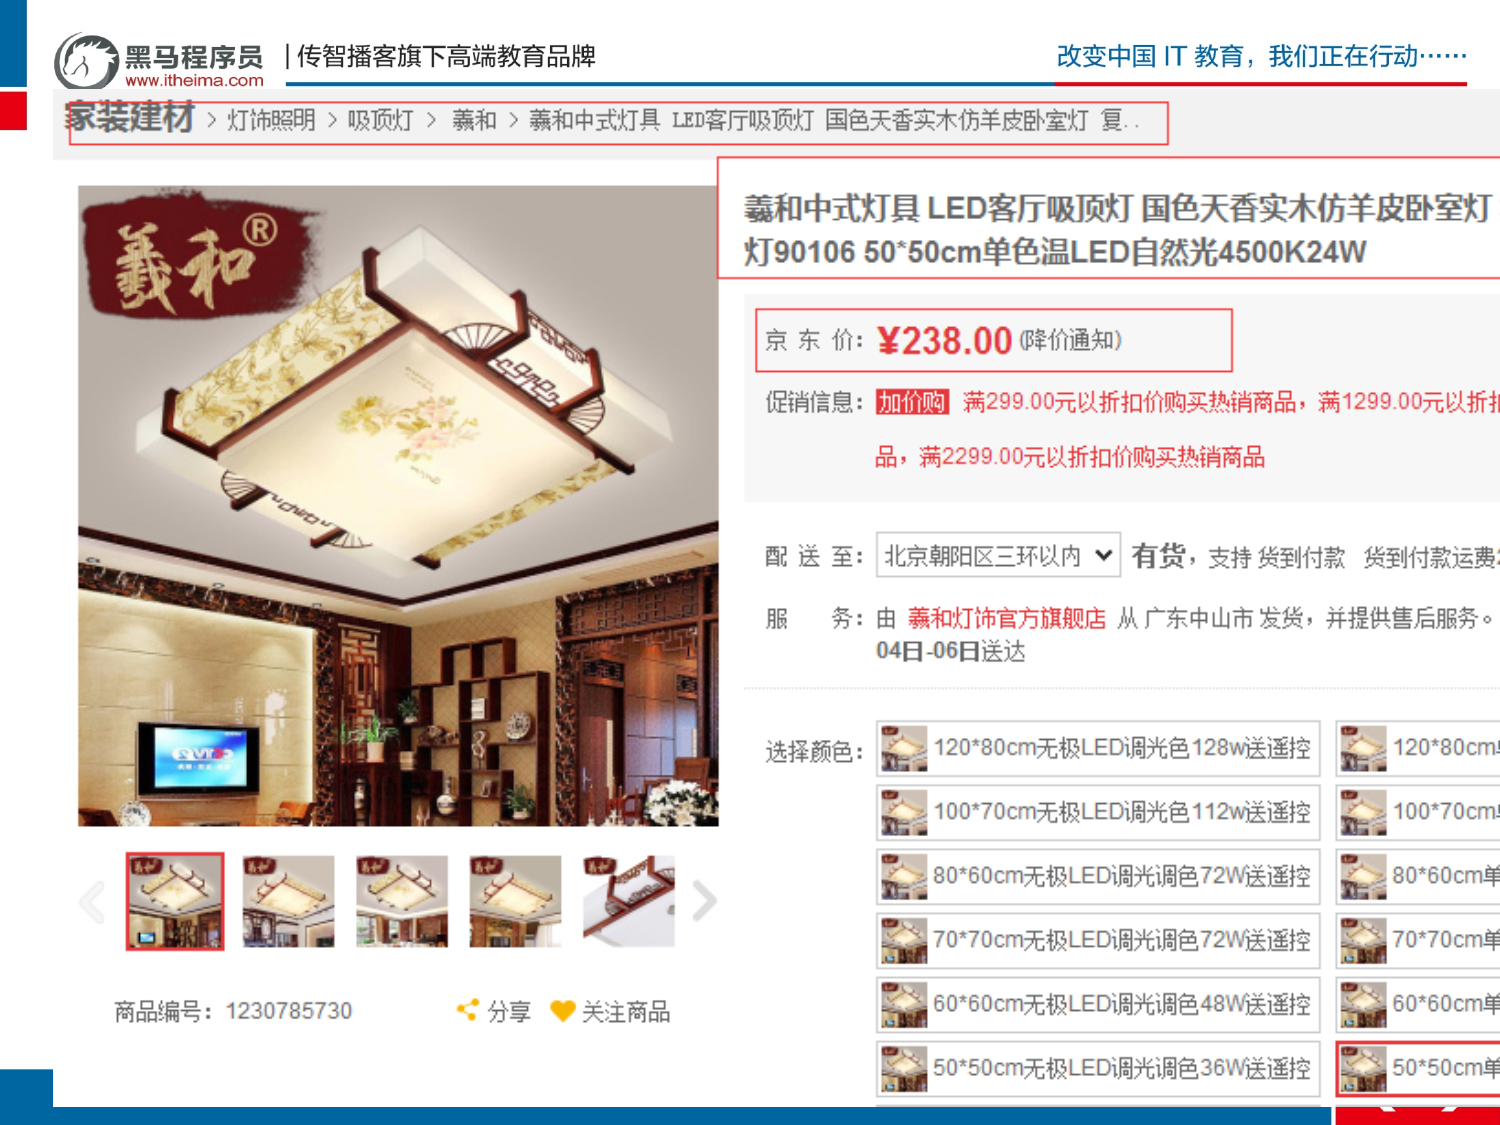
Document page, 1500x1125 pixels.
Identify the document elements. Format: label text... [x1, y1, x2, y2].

title 产品对象 [75, 45, 1425, 88]
picture [0, 0, 1500, 1125]
